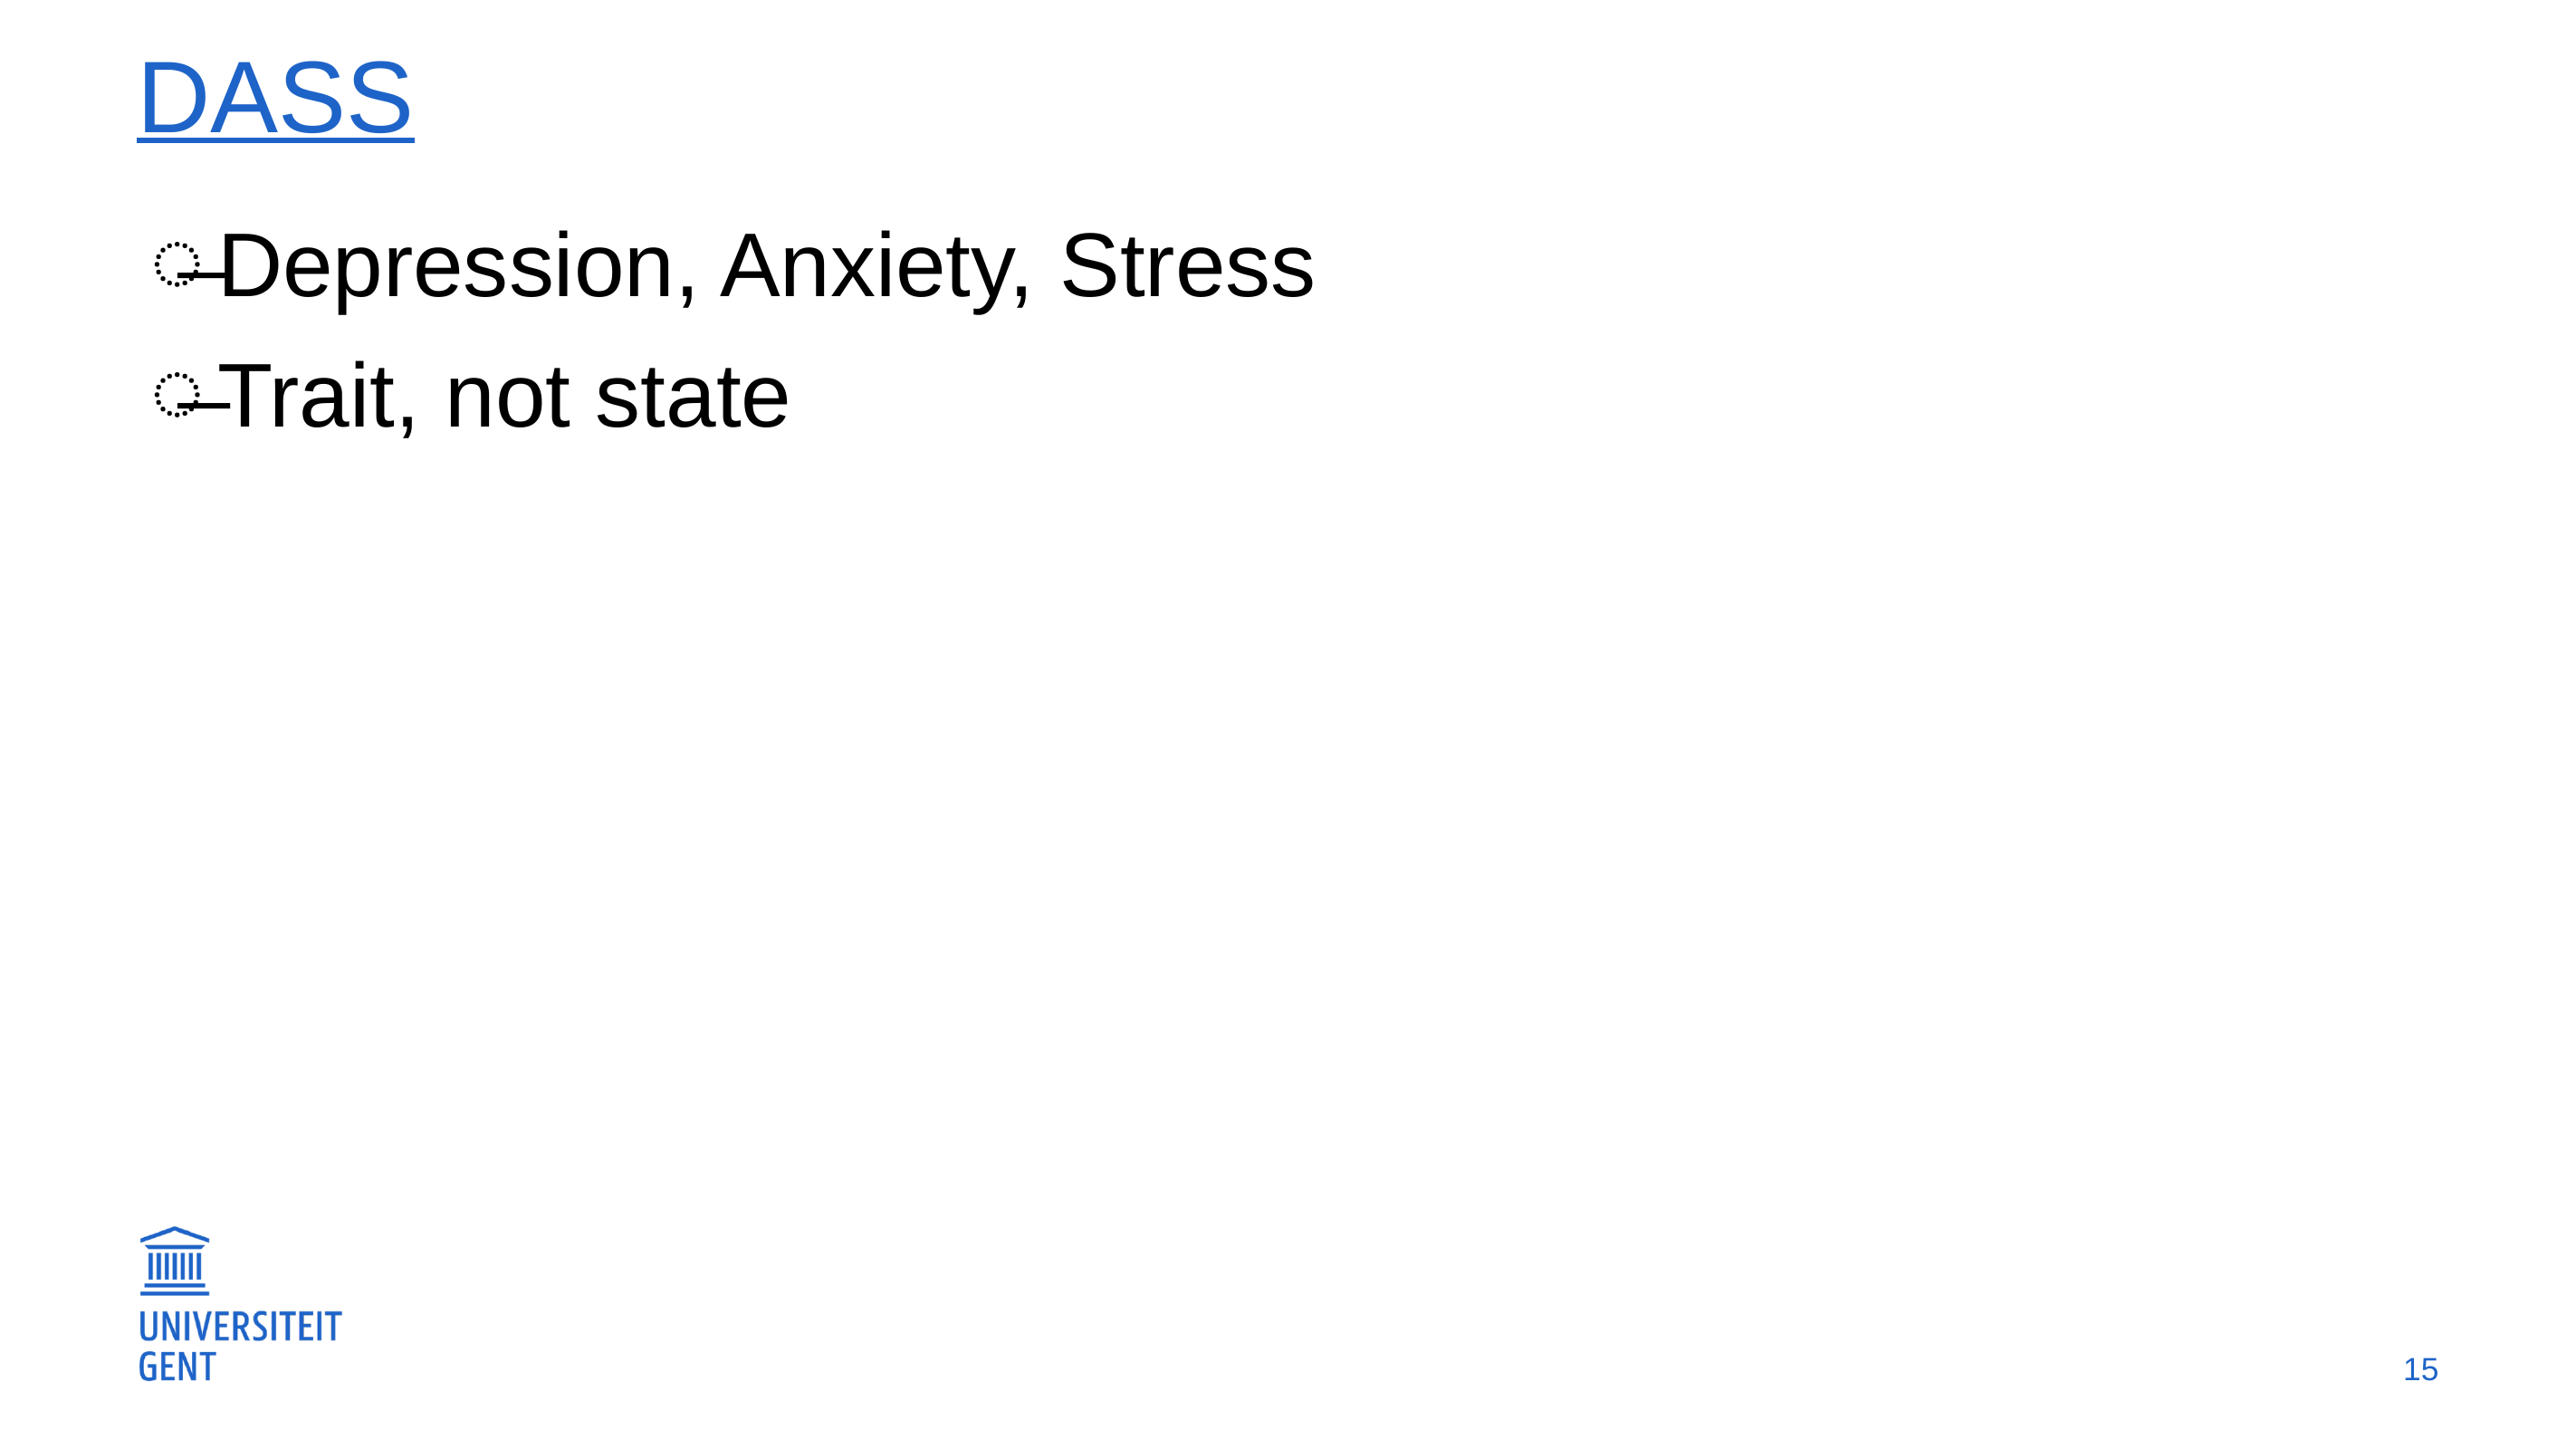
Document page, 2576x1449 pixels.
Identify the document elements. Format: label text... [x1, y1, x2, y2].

picture [72, 1174, 415, 1449]
list Depression, Anxiety, Stress Trait, not state [124, 177, 2456, 1173]
title DASS [123, 37, 2456, 166]
slide_number 15 [2315, 1329, 2453, 1407]
